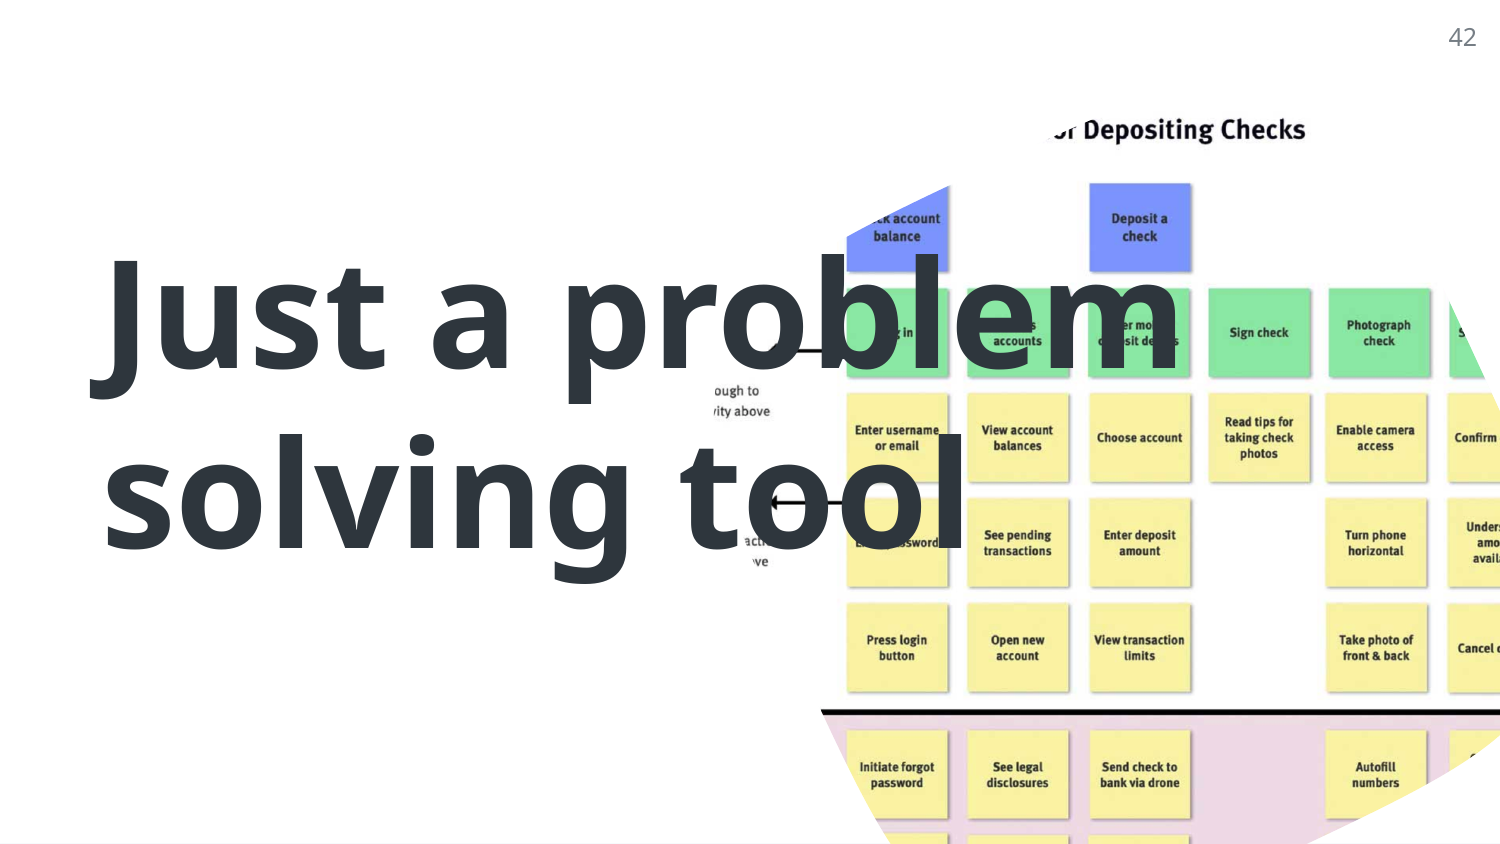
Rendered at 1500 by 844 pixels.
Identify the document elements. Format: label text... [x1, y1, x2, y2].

slide_number 42 [1387, 21, 1478, 80]
picture [713, 81, 1500, 844]
text_box Just a problem solving tool [101, 218, 708, 465]
